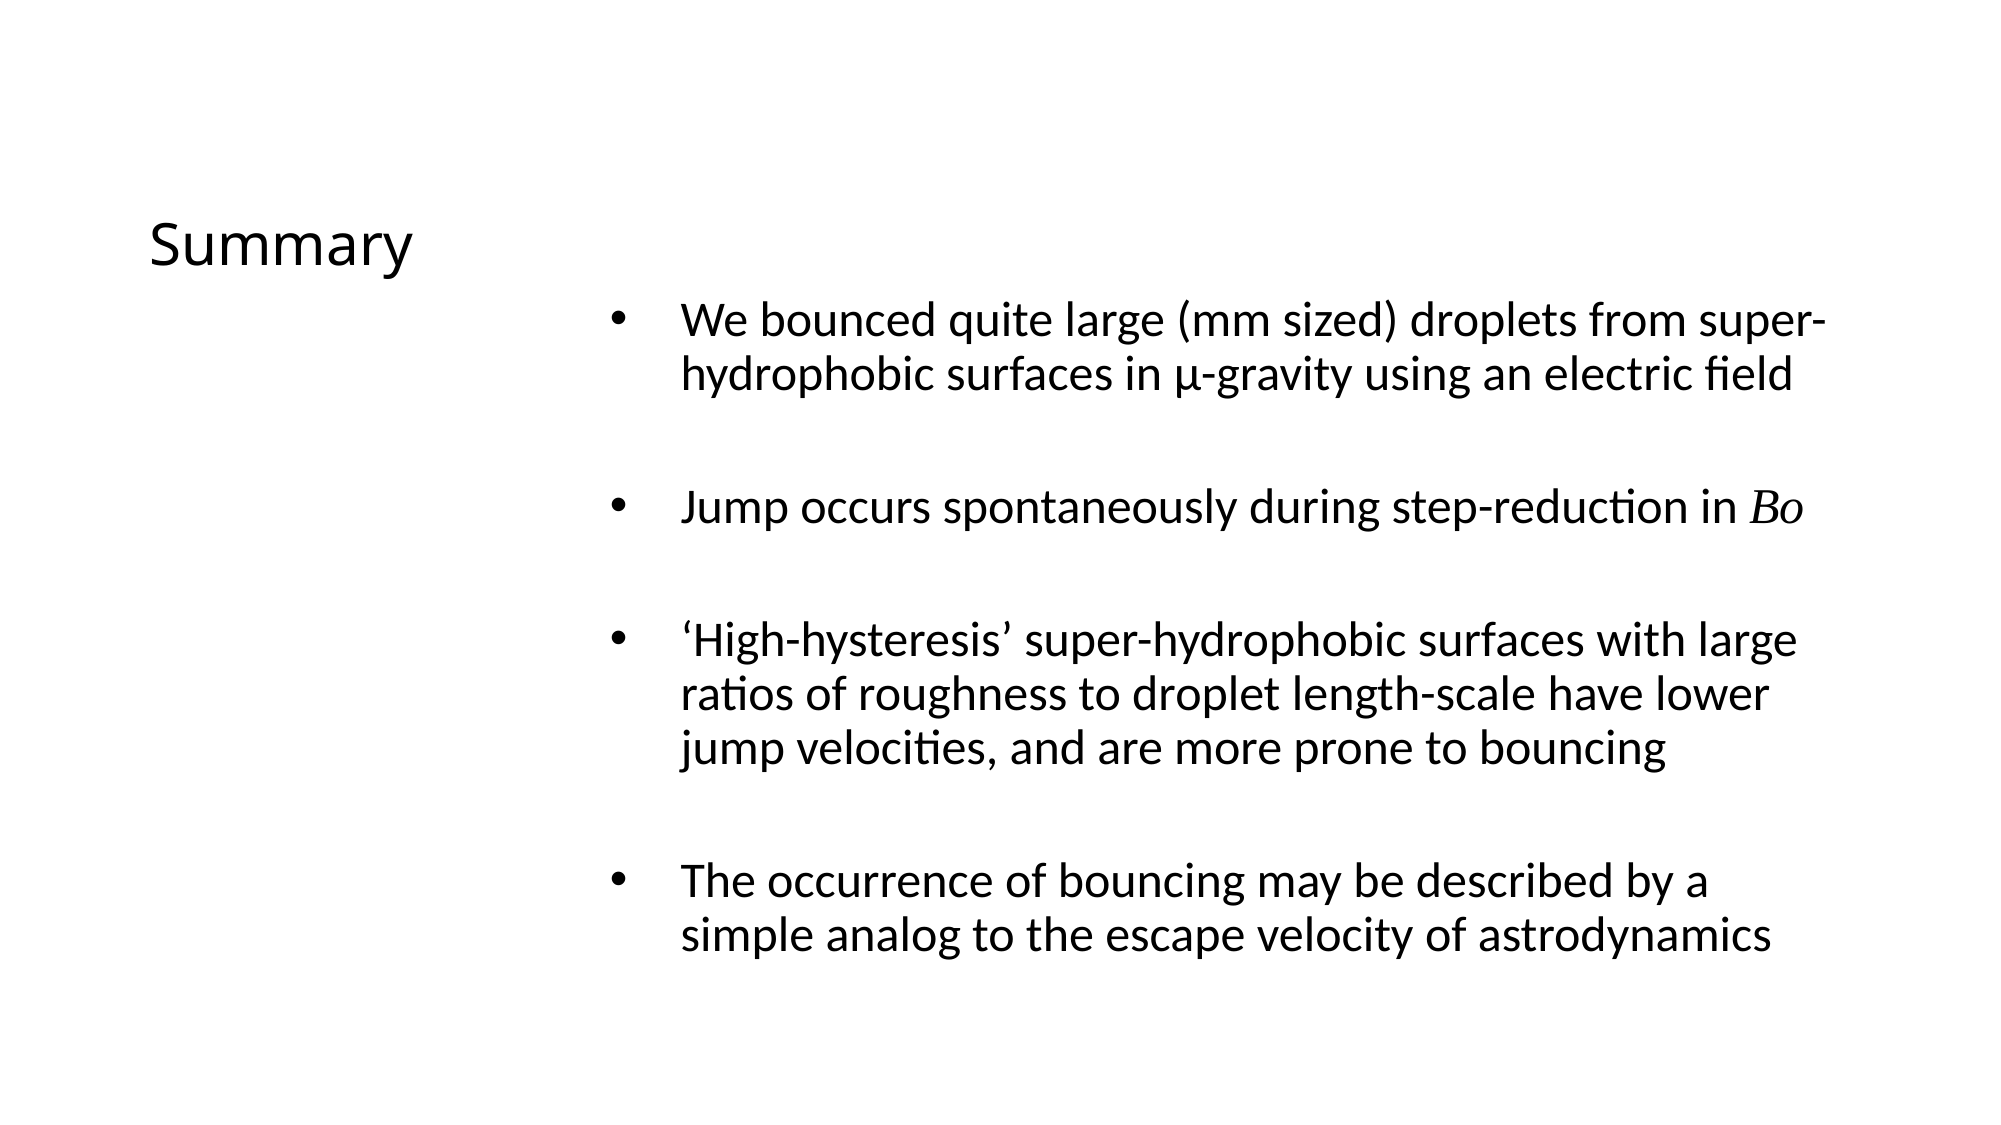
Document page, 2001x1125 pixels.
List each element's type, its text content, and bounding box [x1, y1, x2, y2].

title Summary [134, 106, 1198, 286]
list We bounced quite large (mm sized) droplets from super-hydrophobic surfaces in μ-gravity using an electric field Jump occurs spontaneously during step-reduction in Bo ‘High-hysteresis’ super-hydrophobic surfaces with large ratios of roughness to droplet length-scale have lower jump velocities, and are more prone to bouncing The occurrence of bouncing may be described by a simple analog to the escape velocity of astrodynamics [594, 285, 1860, 948]
